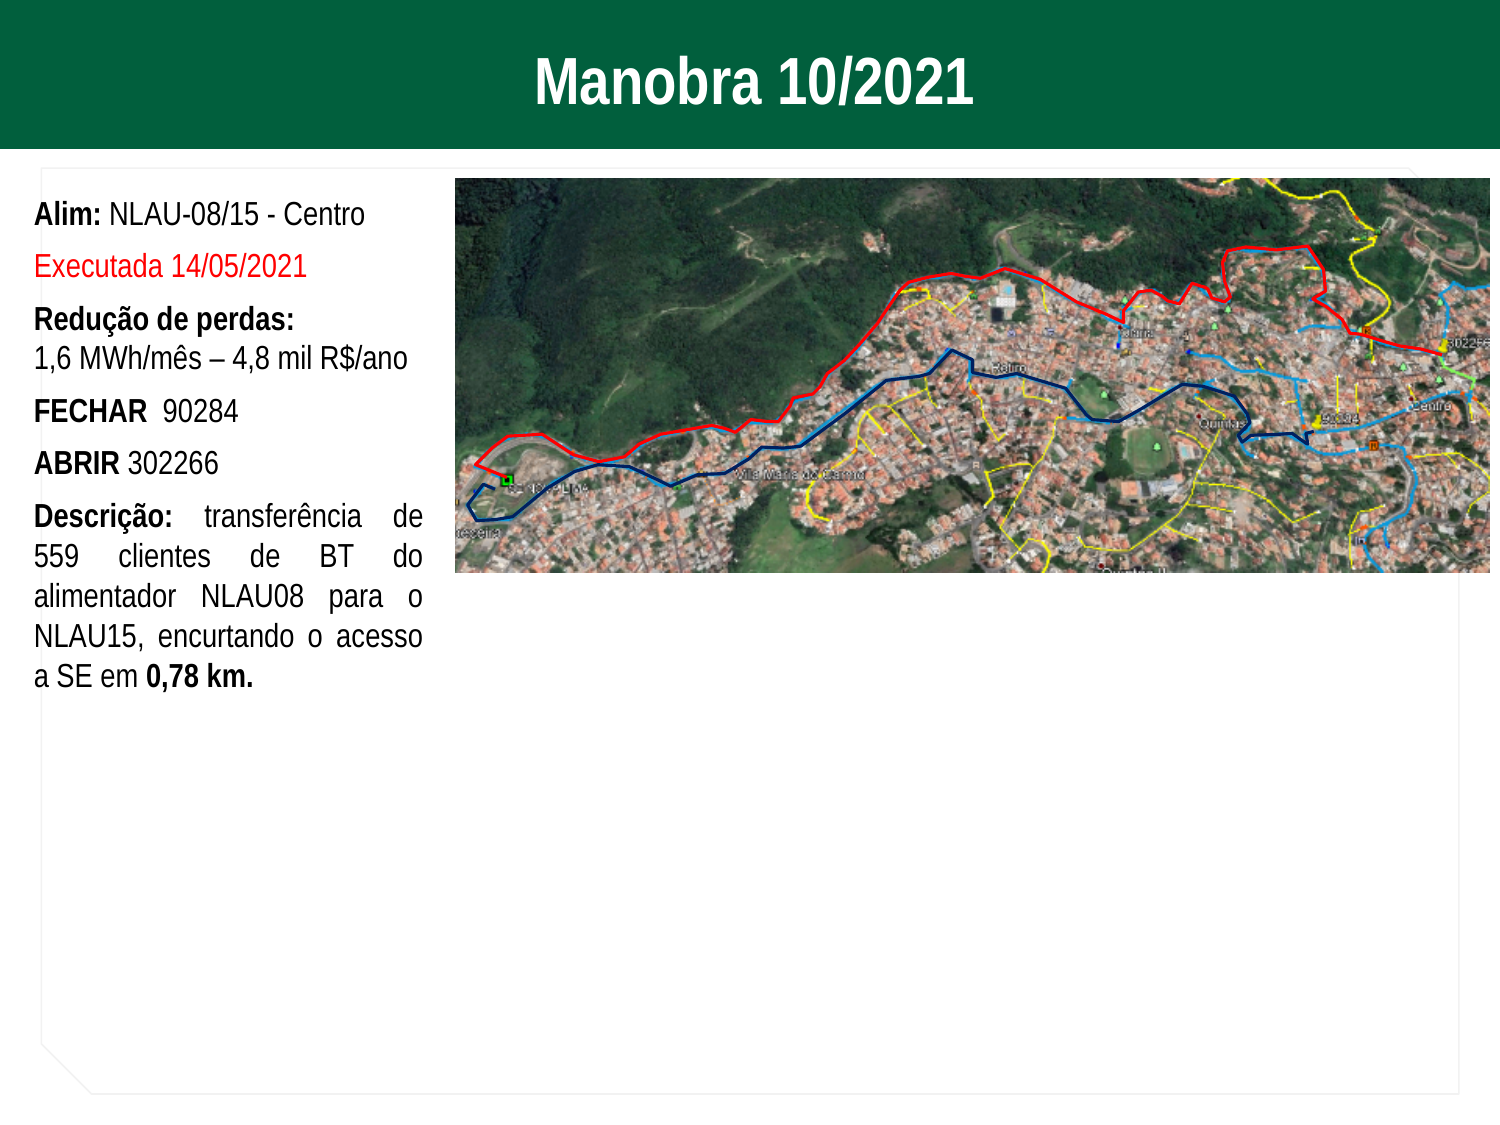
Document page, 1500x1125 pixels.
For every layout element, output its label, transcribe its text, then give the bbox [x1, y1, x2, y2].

picture [0, 0, 1500, 149]
list Alim: NLAU-08/15 - Centro Executada 14/05/2021 Redução de perdas: 1,6 MWh/mês – 4,8 mil R$/ano FECHAR 90284 ABRIR 302266 Descrição: transferência de 559 clientes de BT do alimentador NLAU08 para o NLAU15, encurtando o acesso a SE em 0,78 km. [18, 184, 439, 244]
picture [455, 177, 1491, 573]
title Manobra 10/2021 [51, 19, 1459, 138]
